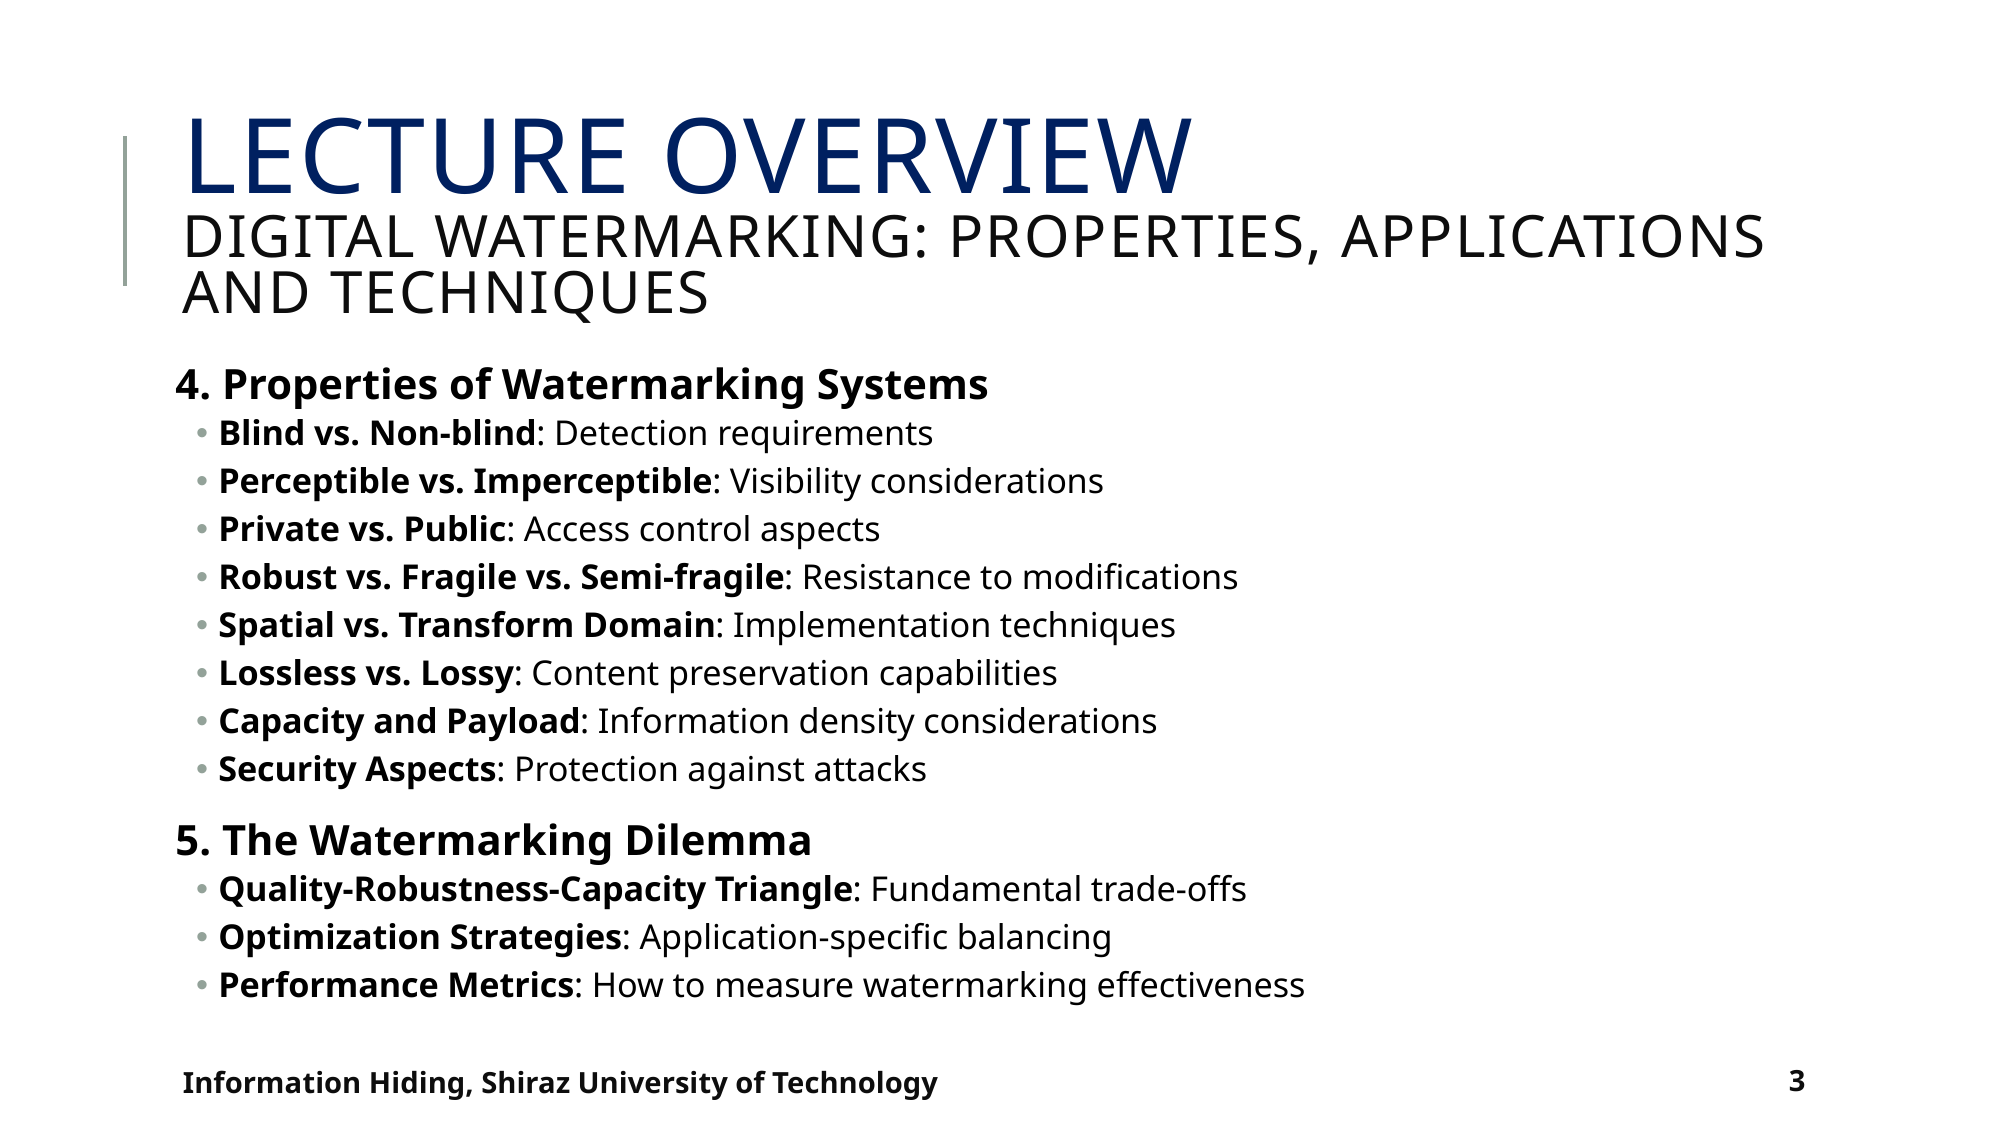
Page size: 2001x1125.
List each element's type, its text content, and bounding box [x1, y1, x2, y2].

list 4. Properties of Watermarking Systems Blind vs. Non-blind: Detection requirements Perceptible vs. Imperceptible: Visibility considerations Private vs. Public: Access control aspects Robust vs. Fragile vs. Semi-fragile: Resistance to modifications Spatial vs. Transform Domain: Implementation techniques Lossless vs. Lossy: Content preservation capabilities Capacity and Payload: Information density considerations Security Aspects: Protection against attacks 5. The Watermarking Dilemma Quality-Robustness-Capacity Triangle: Fundamental trade-offs Optimization Strategies: Application-specific balancing Performance Metrics: How to measure watermarking effectiveness [168, 356, 1853, 1017]
footer Information Hiding, Shiraz University of Technology [168, 1059, 1773, 1105]
title Lecture Overview DIGITAL WATERMARKING: PROPERTIES, APPLICATIONS AND TECHNIQUES [168, 96, 1853, 342]
slide_number 3 [1773, 1059, 1853, 1105]
